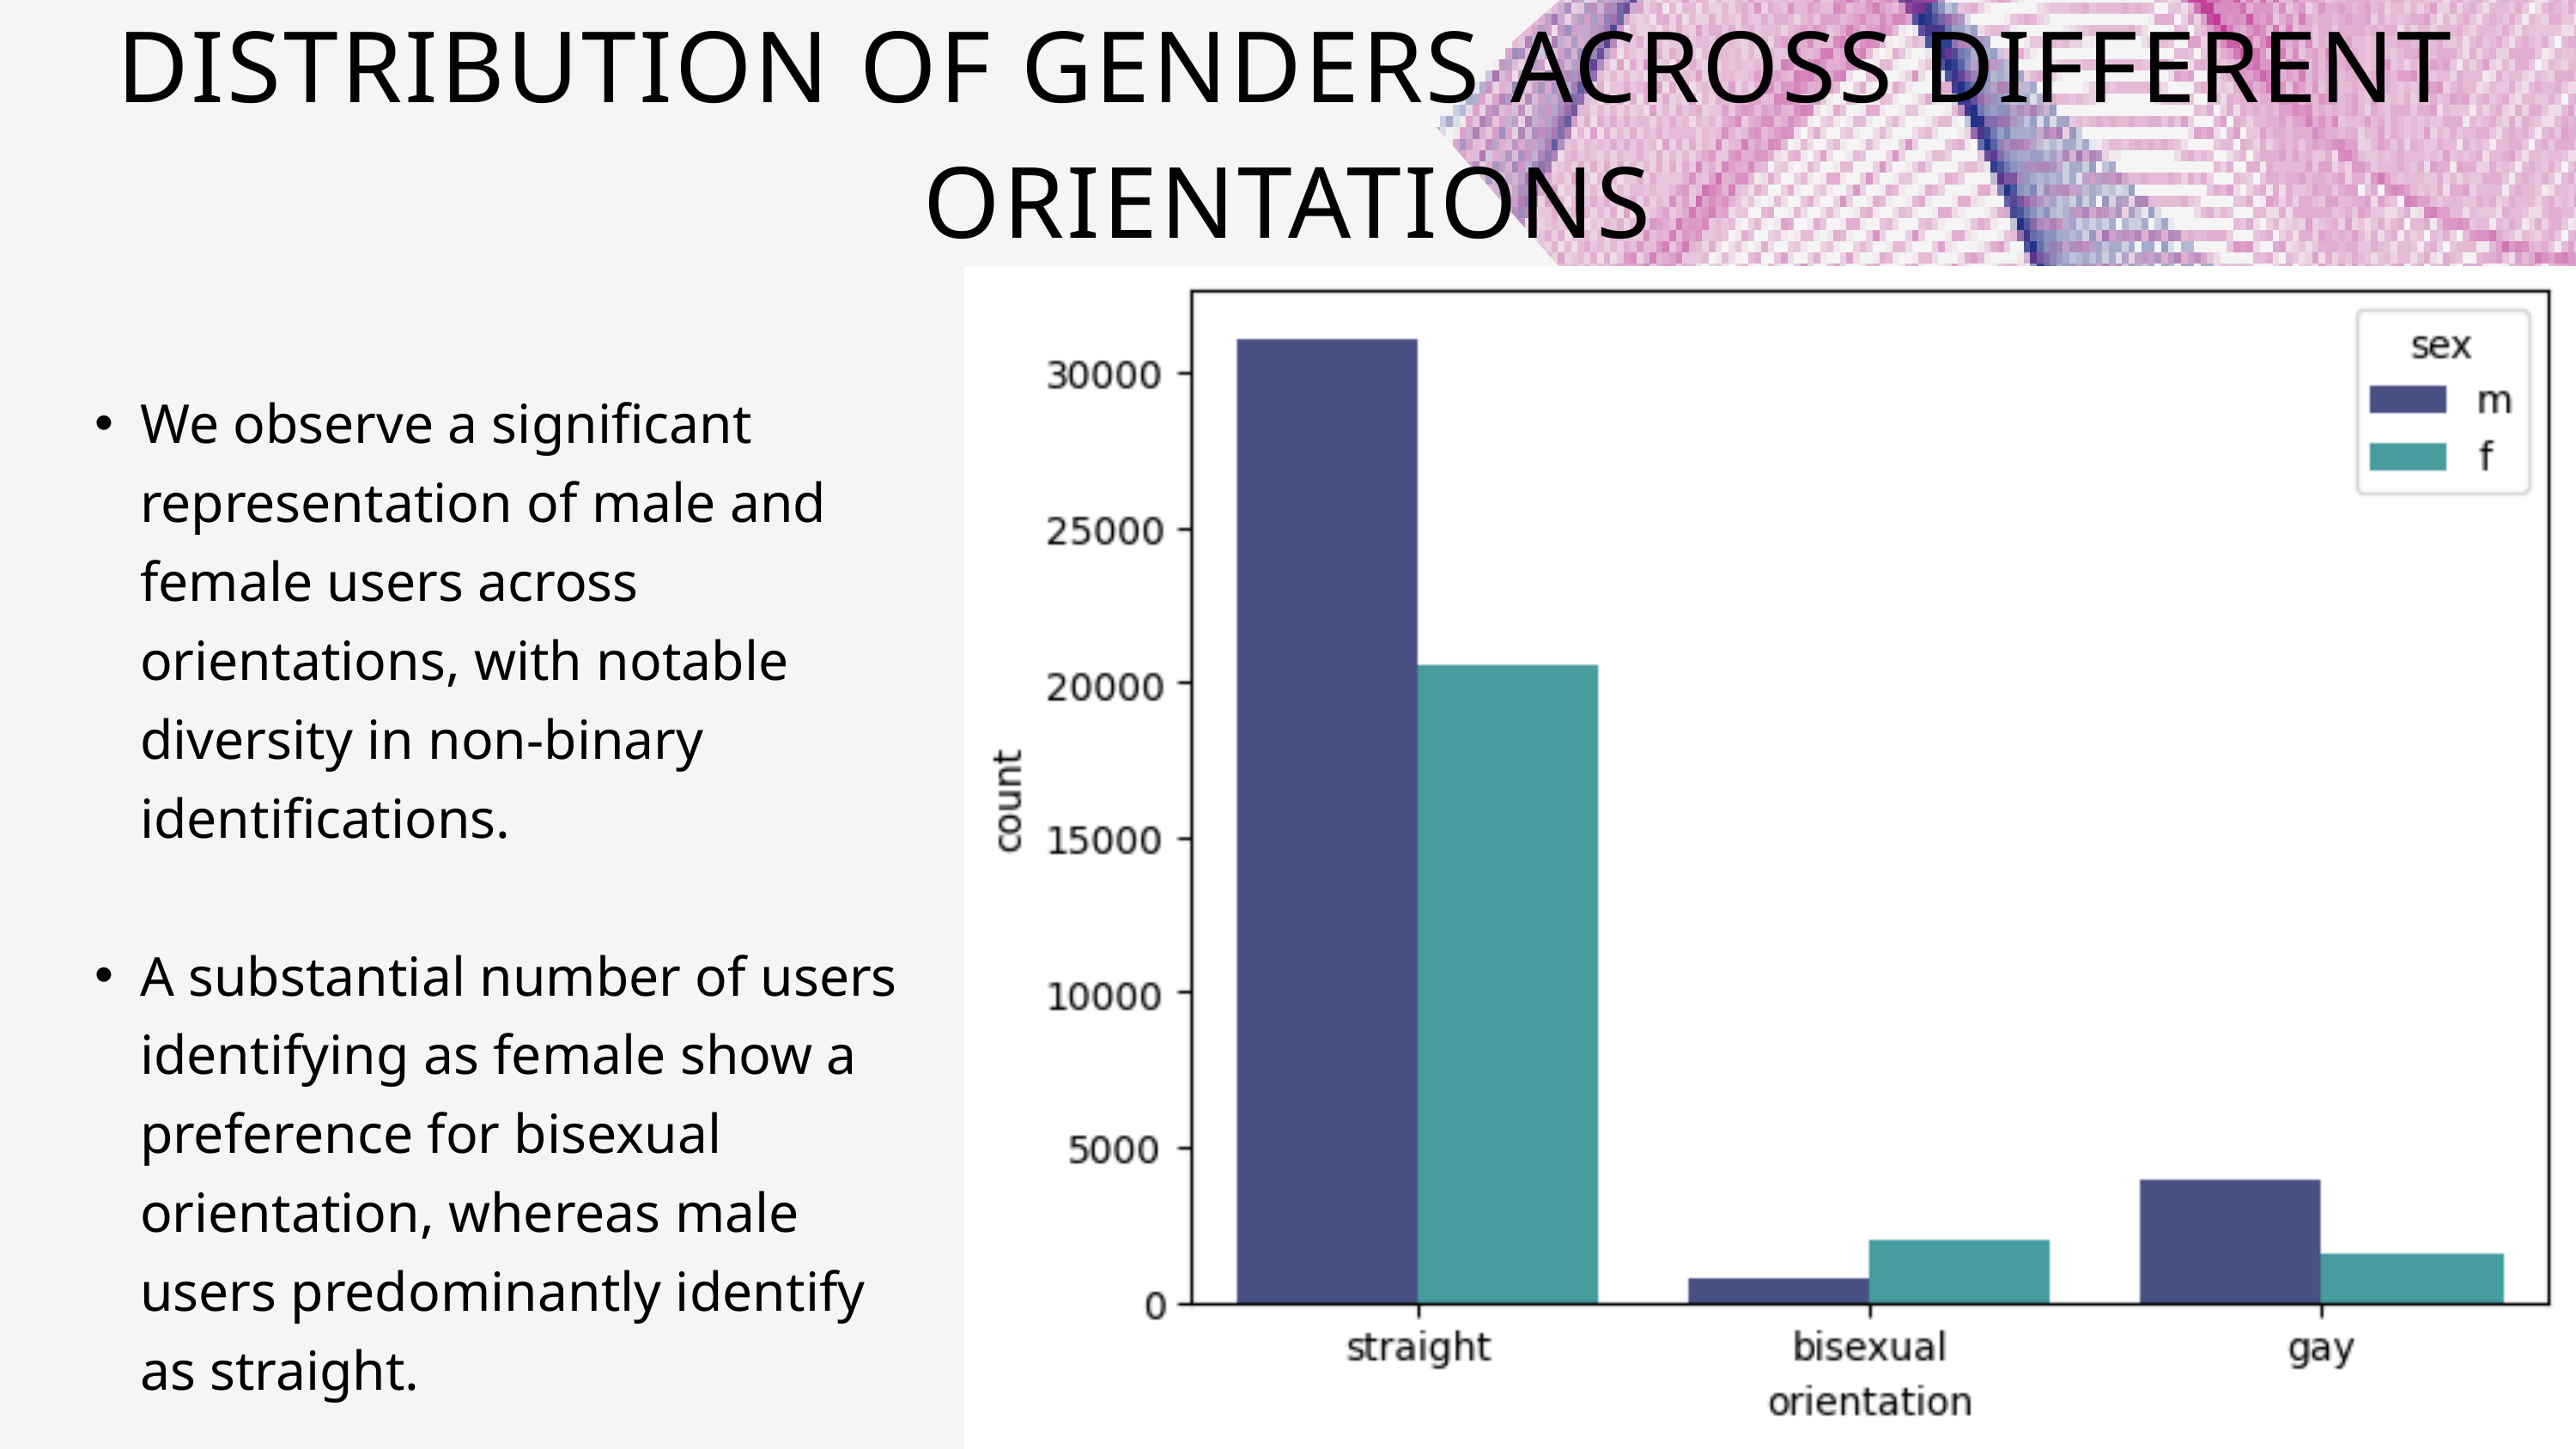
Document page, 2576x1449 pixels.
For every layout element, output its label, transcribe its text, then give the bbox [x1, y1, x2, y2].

text_box [964, 266, 2576, 1449]
text_box DISTRIBUTION OF GENDERS ACROSS DIFFERENT ORIENTATIONS [0, 0, 2576, 258]
text_box We observe a significant representation of male and female users across orientations, with notable diversity in non-binary identifications. A substantial number of users identifying as female show a preference for bisexual orientation, whereas male users predominantly identify as straight. [48, 375, 905, 1401]
text_box [1552, 258, 2576, 266]
